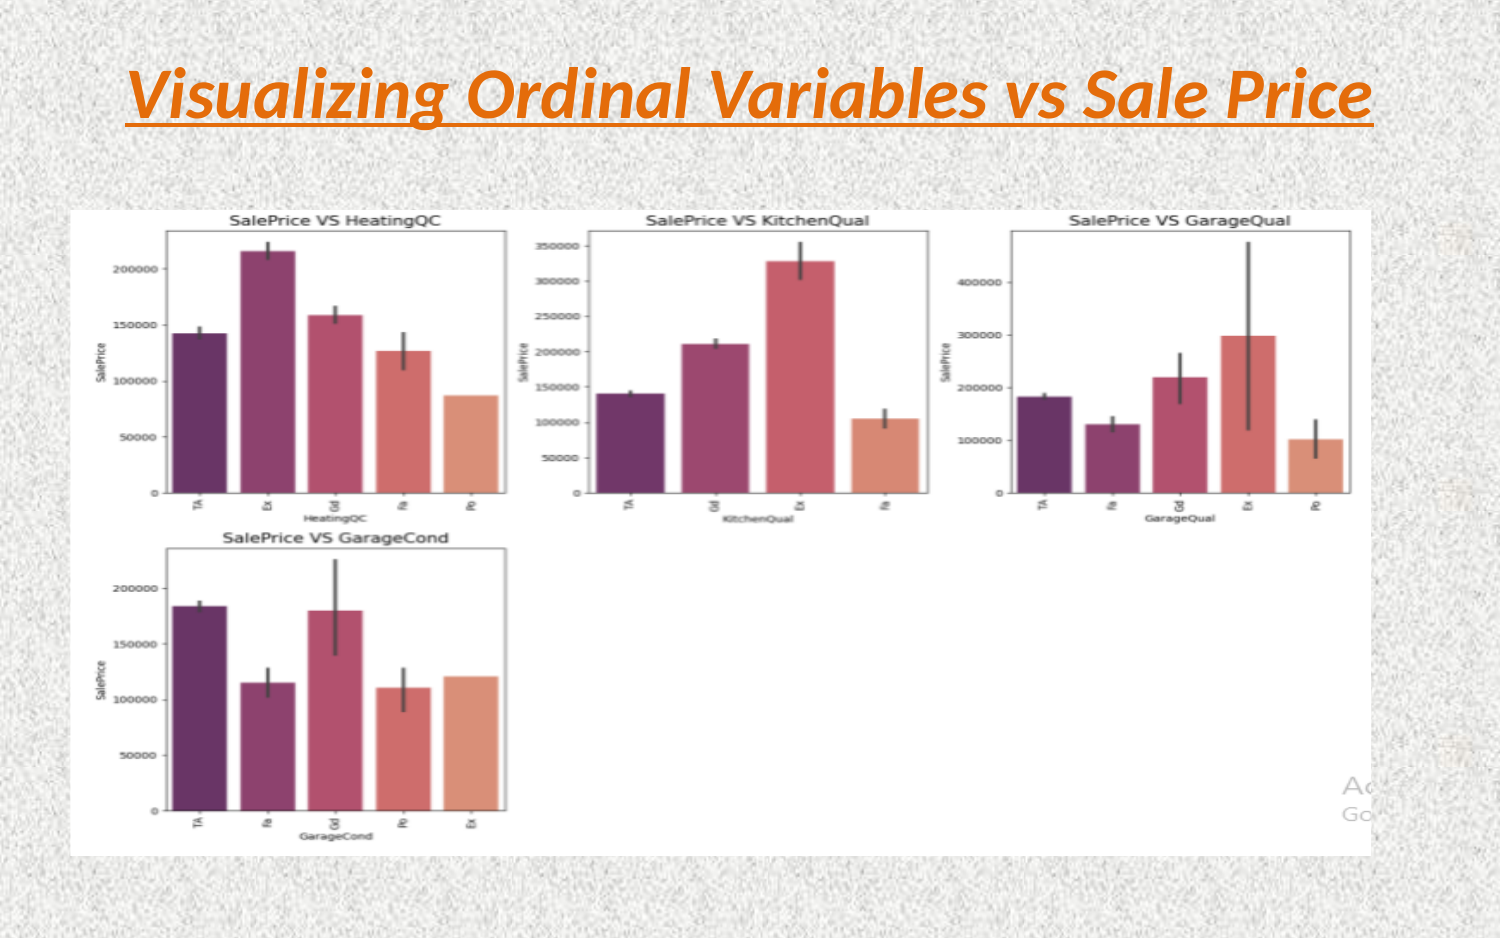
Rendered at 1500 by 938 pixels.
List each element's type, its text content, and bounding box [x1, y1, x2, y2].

title Visualizing Ordinal Variables vs Sale Price [75, 37, 1425, 141]
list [70, 210, 1372, 856]
picture [0, 0, 1500, 938]
